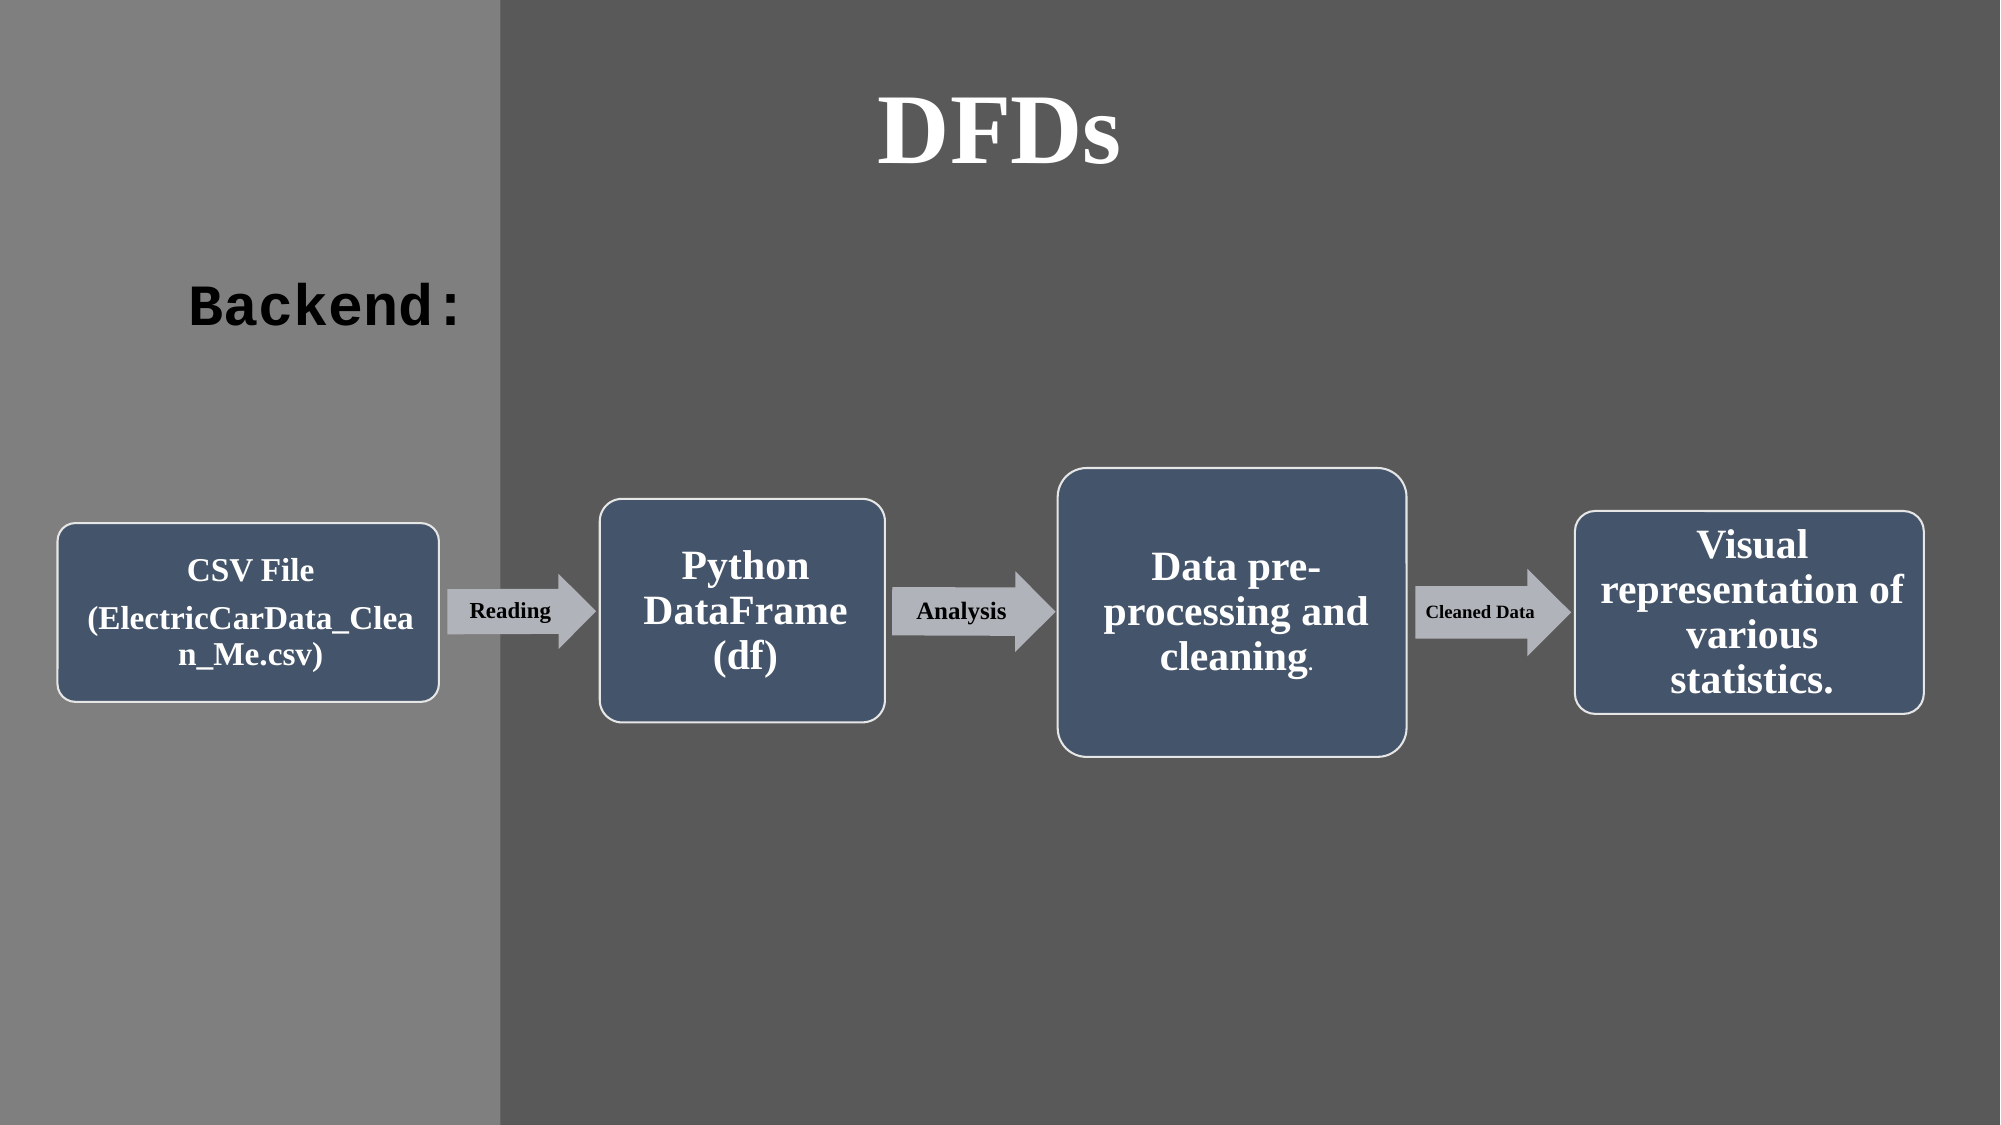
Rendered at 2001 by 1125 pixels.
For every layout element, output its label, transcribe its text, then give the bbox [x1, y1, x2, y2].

text_box Backend: [173, 259, 516, 345]
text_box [53, 359, 1925, 866]
title DFDs [851, 22, 1148, 240]
